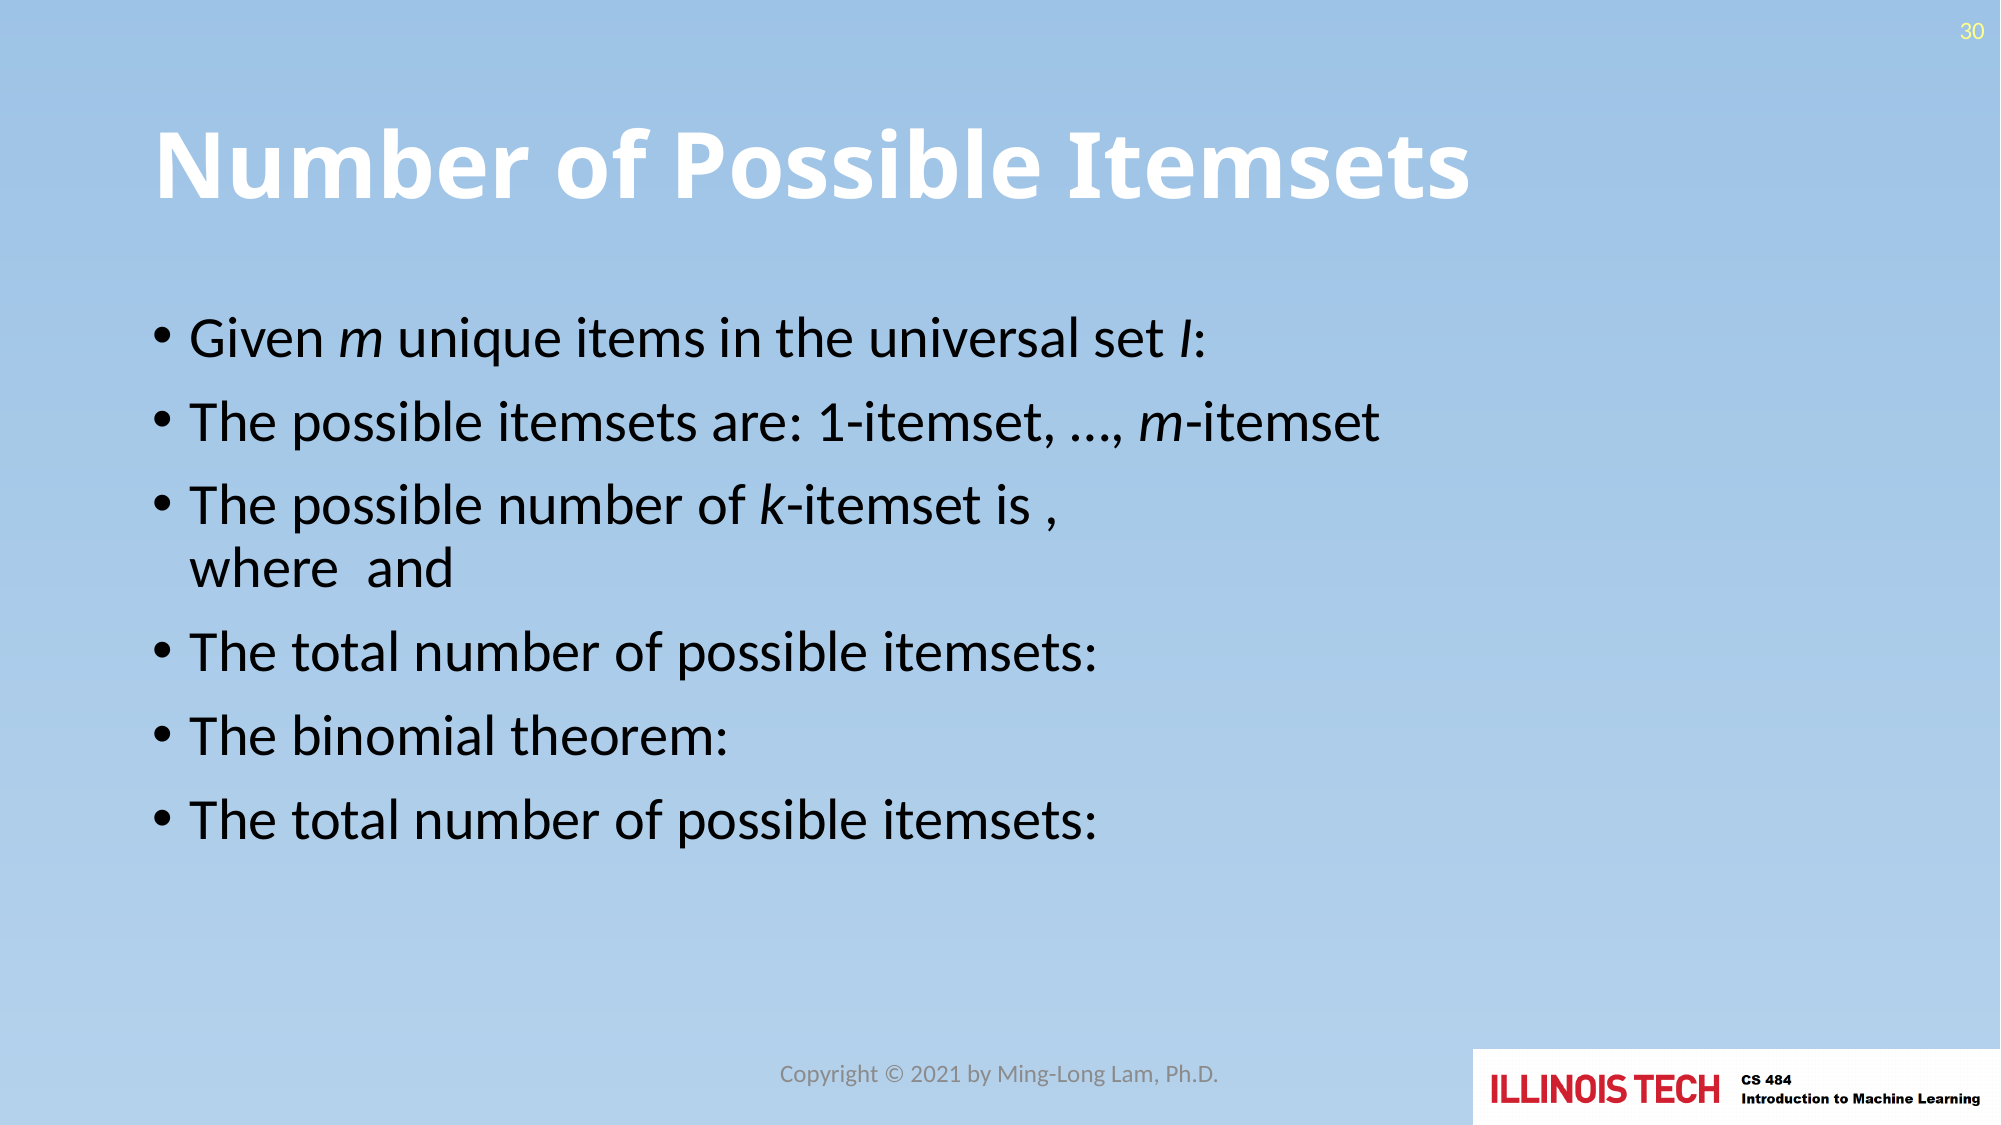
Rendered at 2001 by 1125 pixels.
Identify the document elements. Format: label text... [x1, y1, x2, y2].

title Number of Possible Itemsets [137, 59, 1863, 278]
footer Copyright © 2021 by Ming-Long Lam, Ph.D. [662, 1042, 1338, 1103]
slide_number 30 [1550, 0, 2000, 60]
picture [1473, 1049, 2000, 1125]
